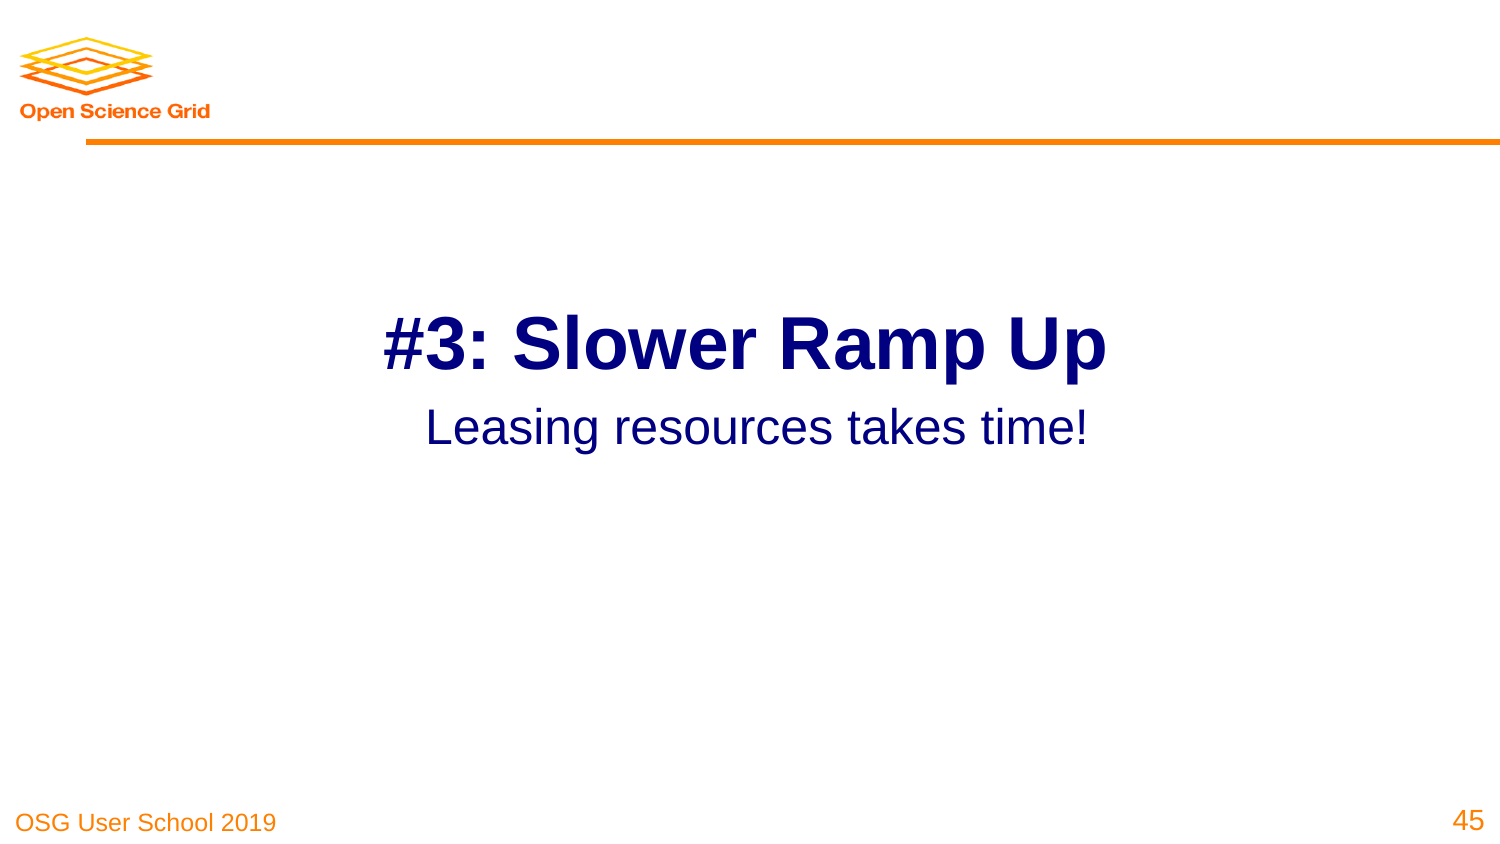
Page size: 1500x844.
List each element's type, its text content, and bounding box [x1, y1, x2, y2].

slide_number ‹#› [1431, 787, 1500, 844]
subtitle Leasing resources takes time! [376, 379, 1124, 509]
title #3: Slower Ramp Up [368, 244, 1132, 436]
picture [0, 20, 229, 134]
